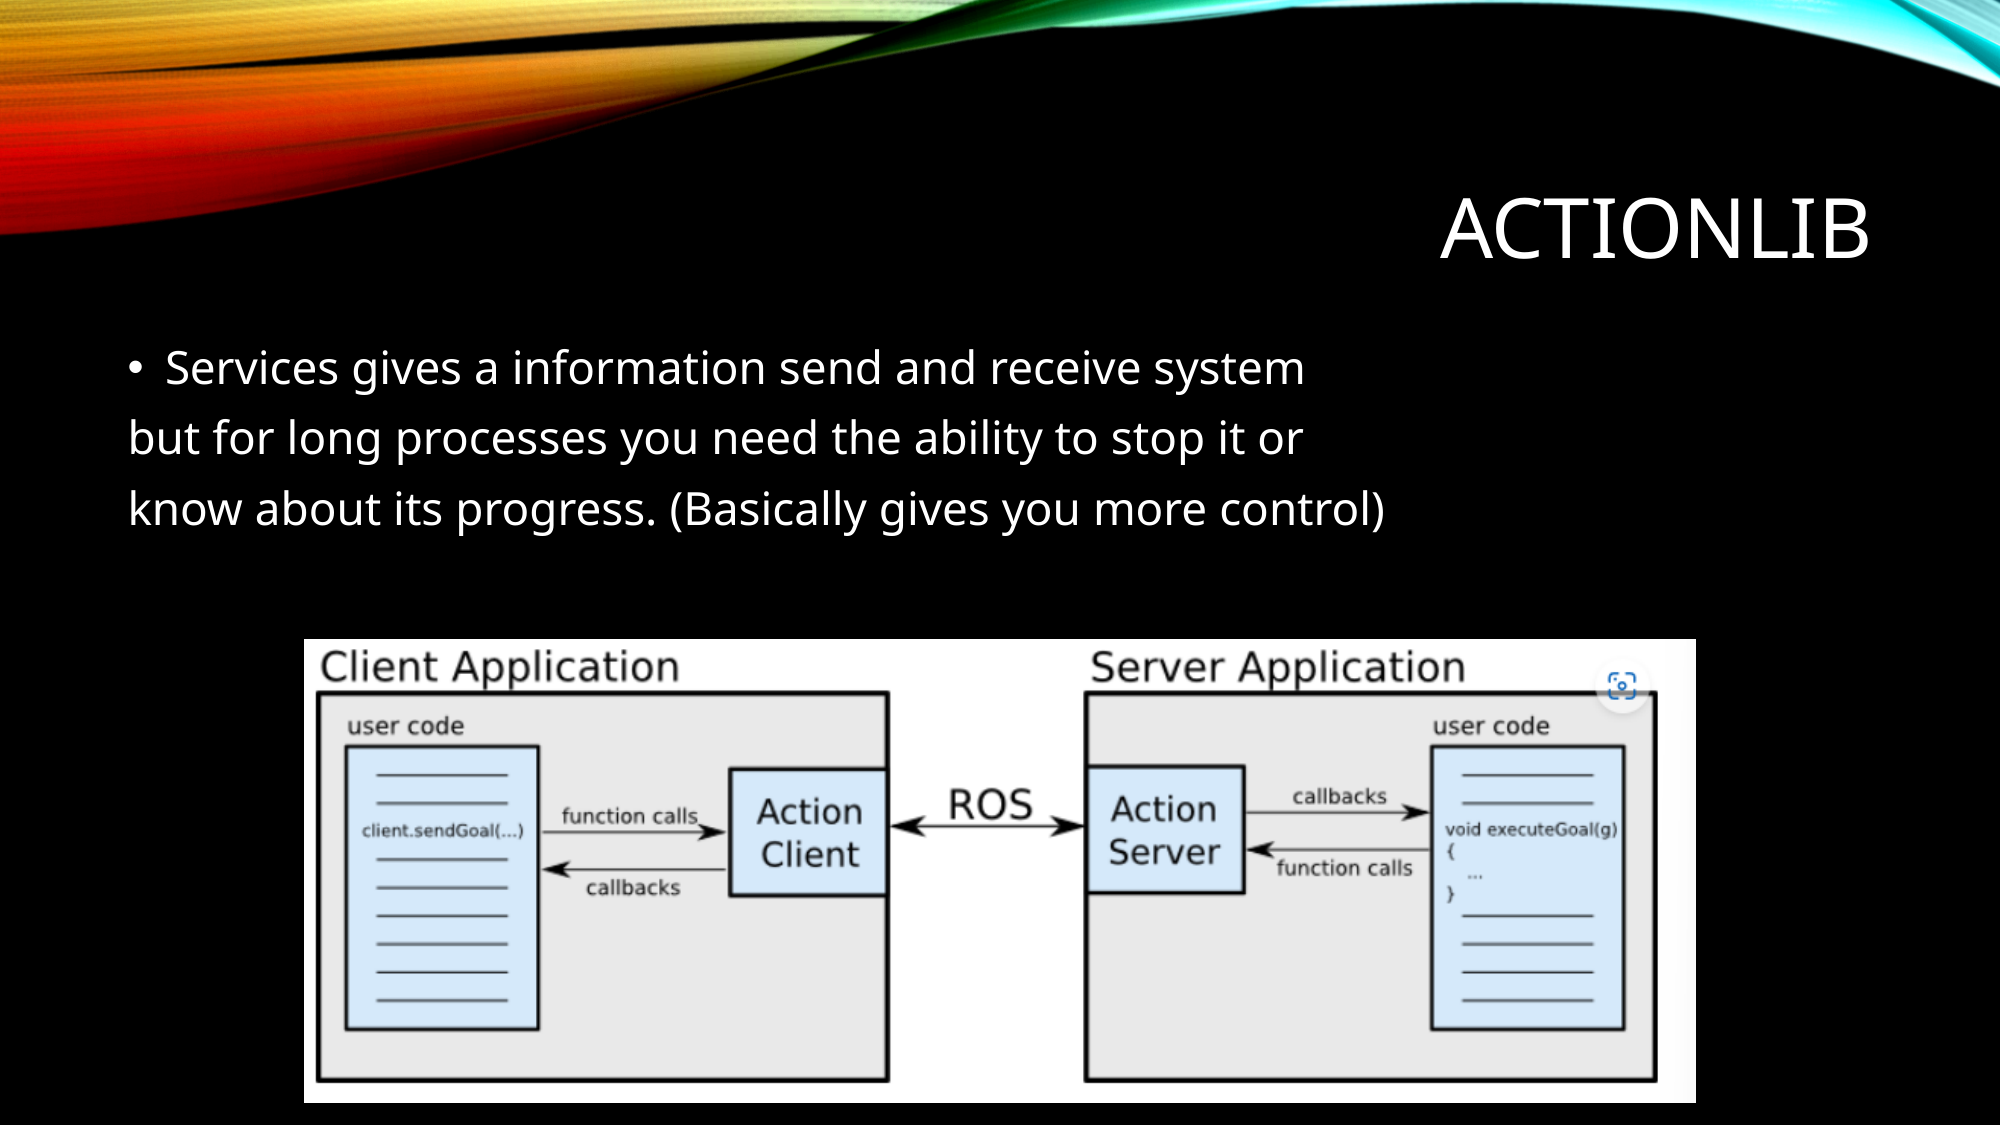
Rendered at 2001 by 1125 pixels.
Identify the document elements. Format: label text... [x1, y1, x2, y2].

picture [0, 0, 2000, 237]
picture [304, 639, 1696, 1103]
title Actionlib [1413, 125, 1888, 337]
list Services gives a information send and receive system but for long processes you need the ability to stop it or know about its progress. (Basically gives you more control) [112, 337, 1888, 1021]
